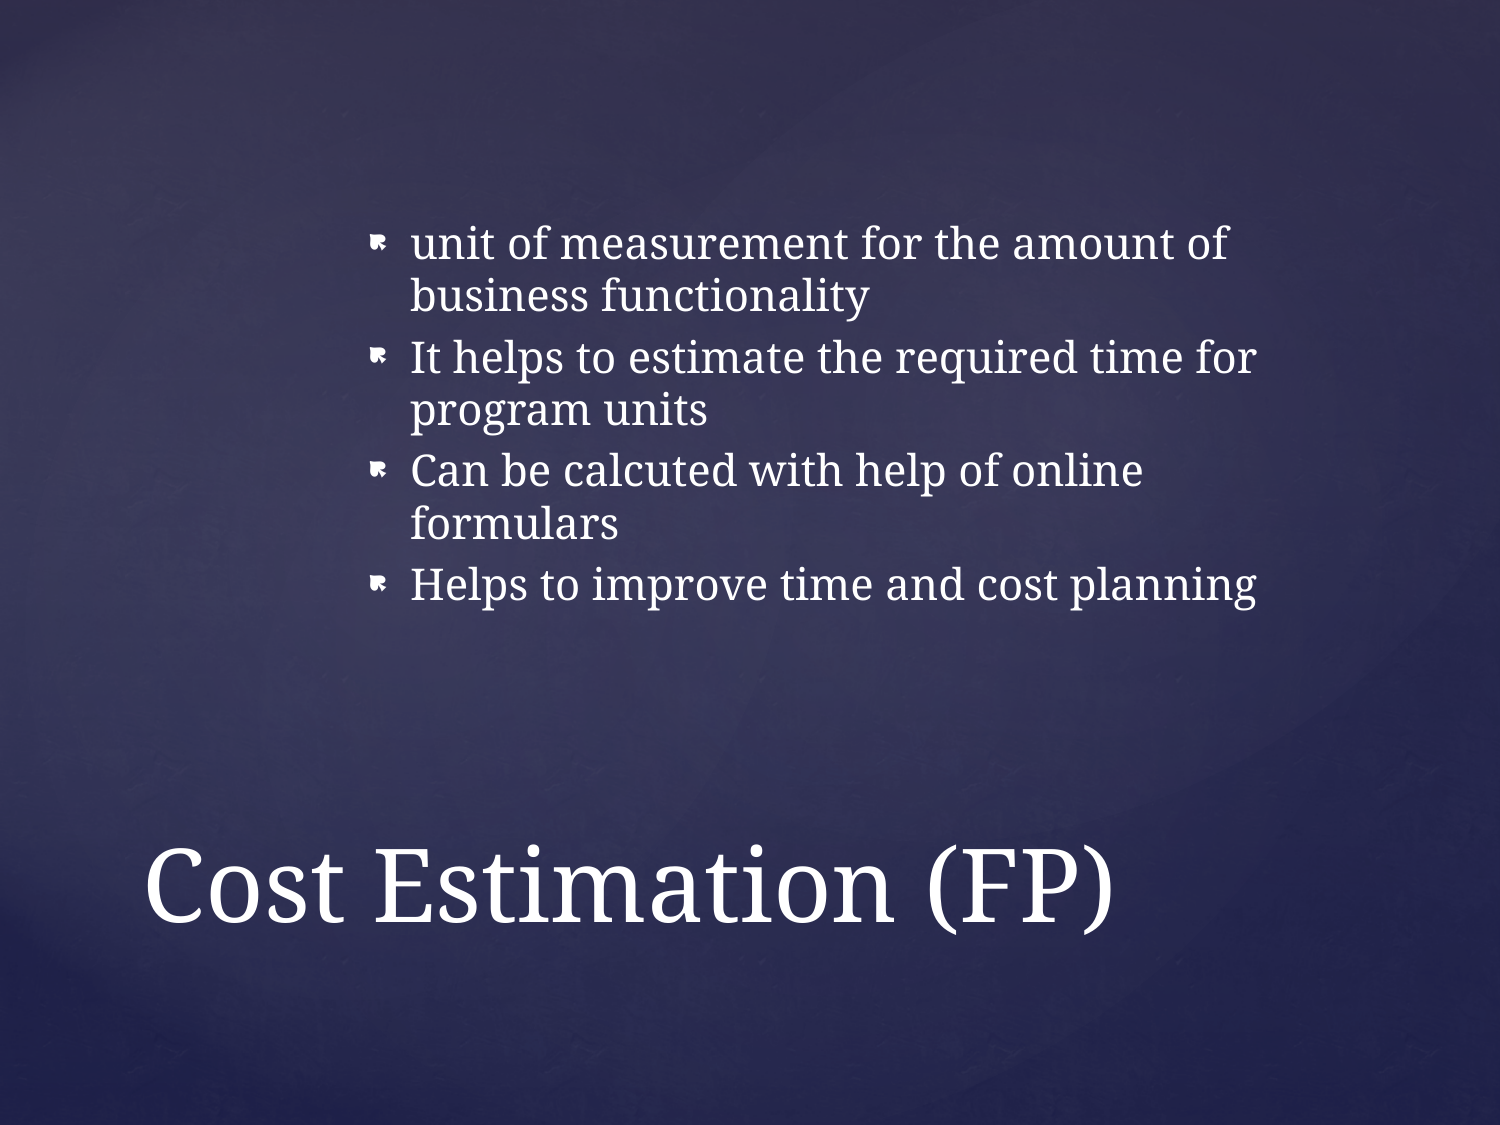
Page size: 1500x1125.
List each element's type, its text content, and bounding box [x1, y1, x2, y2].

list unit of measurement for the amount of business functionality It helps to estimate the required time for program units Can be calcuted with help of online formulars Helps to improve time and cost planning [350, 112, 1350, 713]
title Cost Estimation (FP) [127, 800, 1365, 950]
